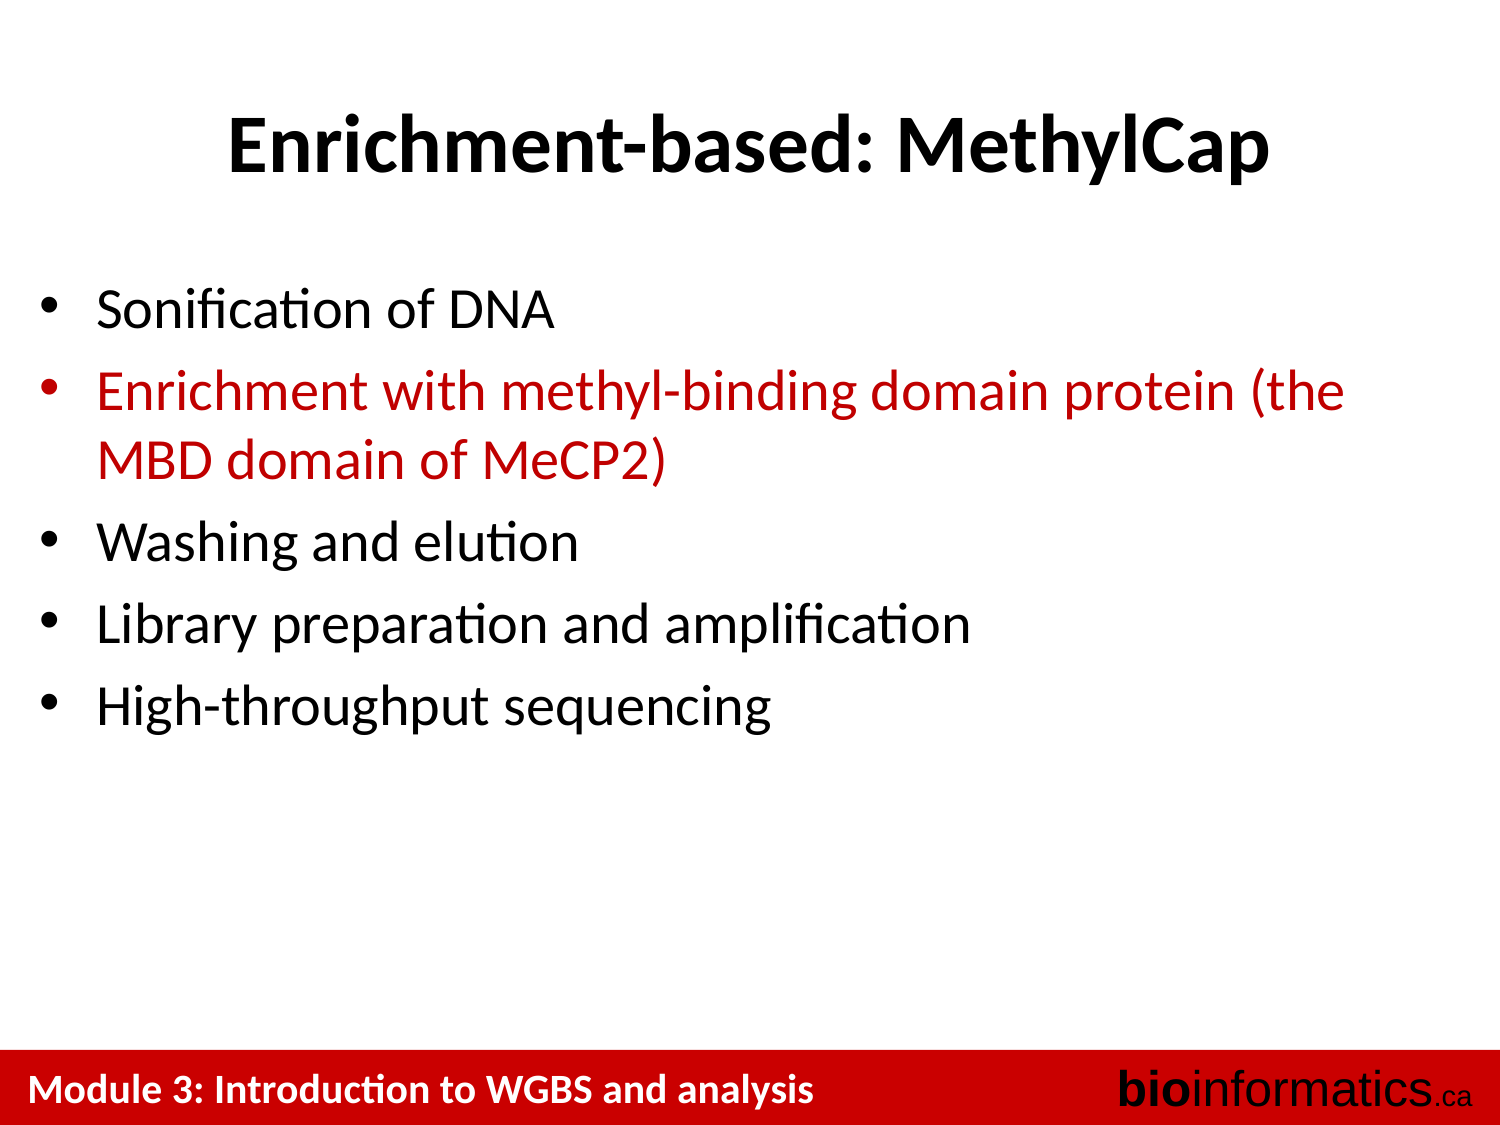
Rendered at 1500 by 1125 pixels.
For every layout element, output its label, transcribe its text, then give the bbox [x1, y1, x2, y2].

title Enrichment-based: MethylCap [24, 45, 1475, 233]
list Sonification of DNA Enrichment with methyl-binding domain protein (the MBD domain of MeCP2) Washing and elution Library preparation and amplification High-throughput sequencing [24, 262, 1475, 1038]
